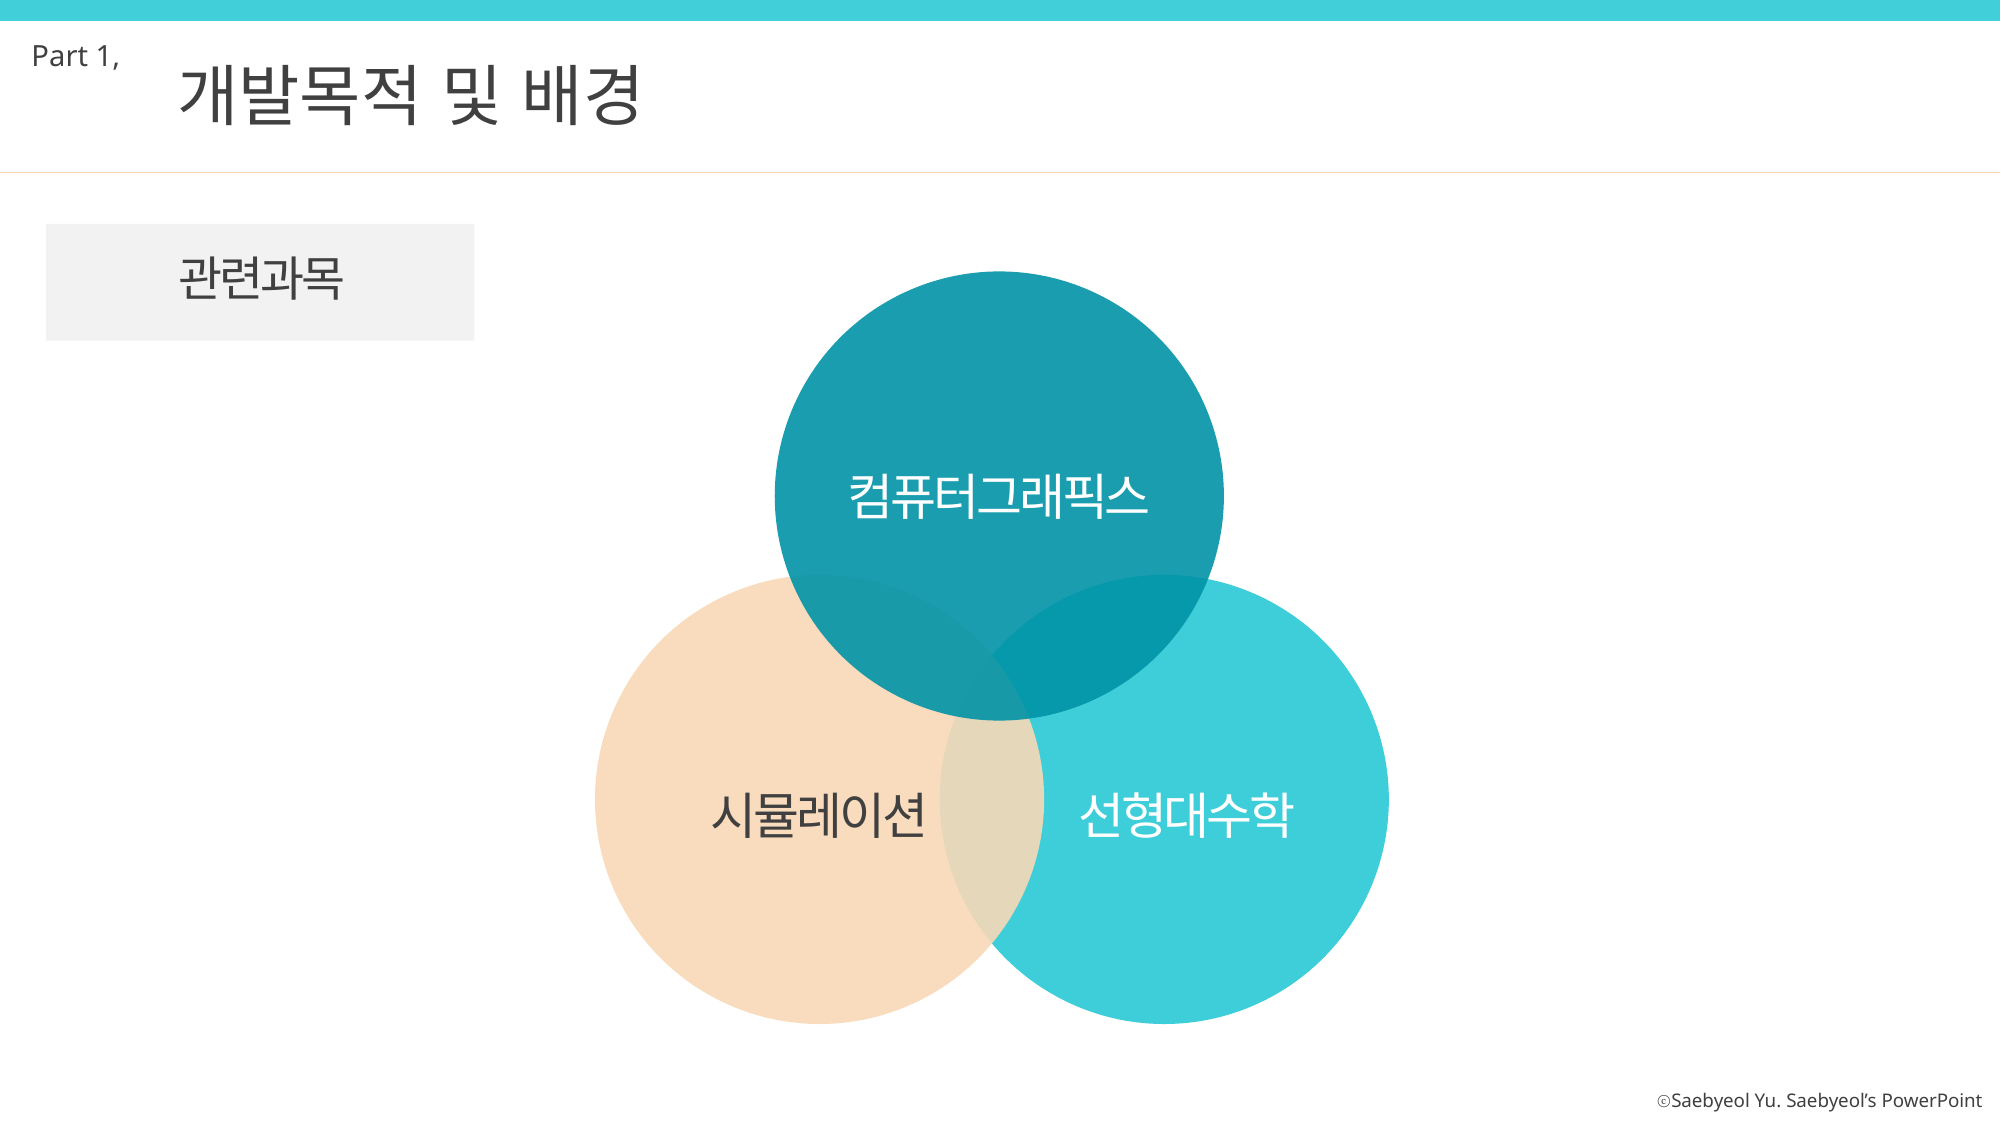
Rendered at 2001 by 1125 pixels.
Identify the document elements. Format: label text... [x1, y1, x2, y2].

text_box [773, 270, 1225, 722]
text_box [992, 578, 1390, 1026]
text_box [45, 223, 475, 341]
text_box [593, 576, 1046, 1026]
text_box Part 1, [16, 29, 300, 80]
text_box 컴퓨터그래픽스 [832, 458, 1166, 533]
text_box 시뮬레이션 [695, 777, 944, 853]
text_box 선형대수학 [1063, 777, 1311, 853]
text_box [0, 0, 2000, 22]
text_box 개발목적 및 배경 [162, 46, 660, 142]
